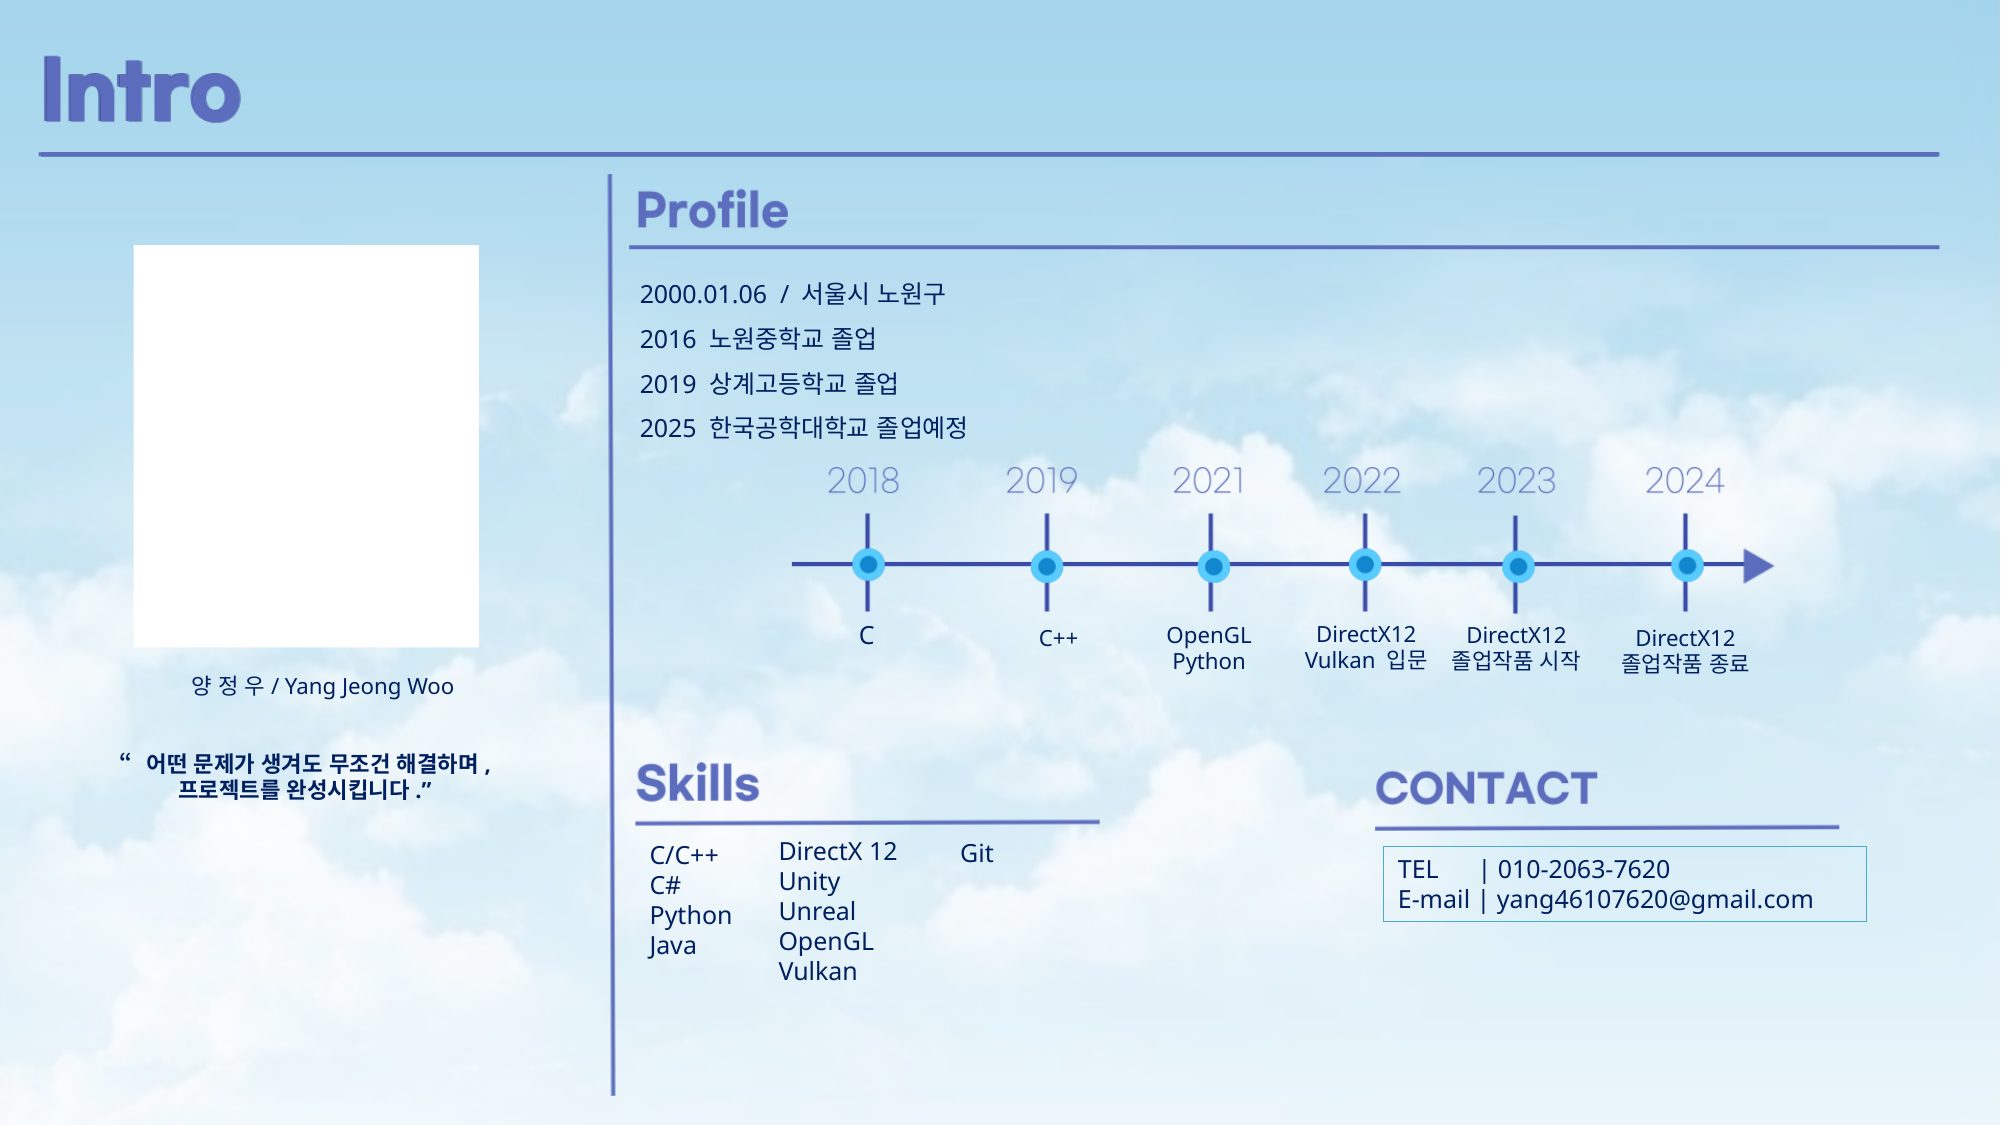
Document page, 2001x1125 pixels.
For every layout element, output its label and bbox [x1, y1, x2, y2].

text_box [41, 152, 1939, 158]
picture [0, 0, 2000, 1125]
